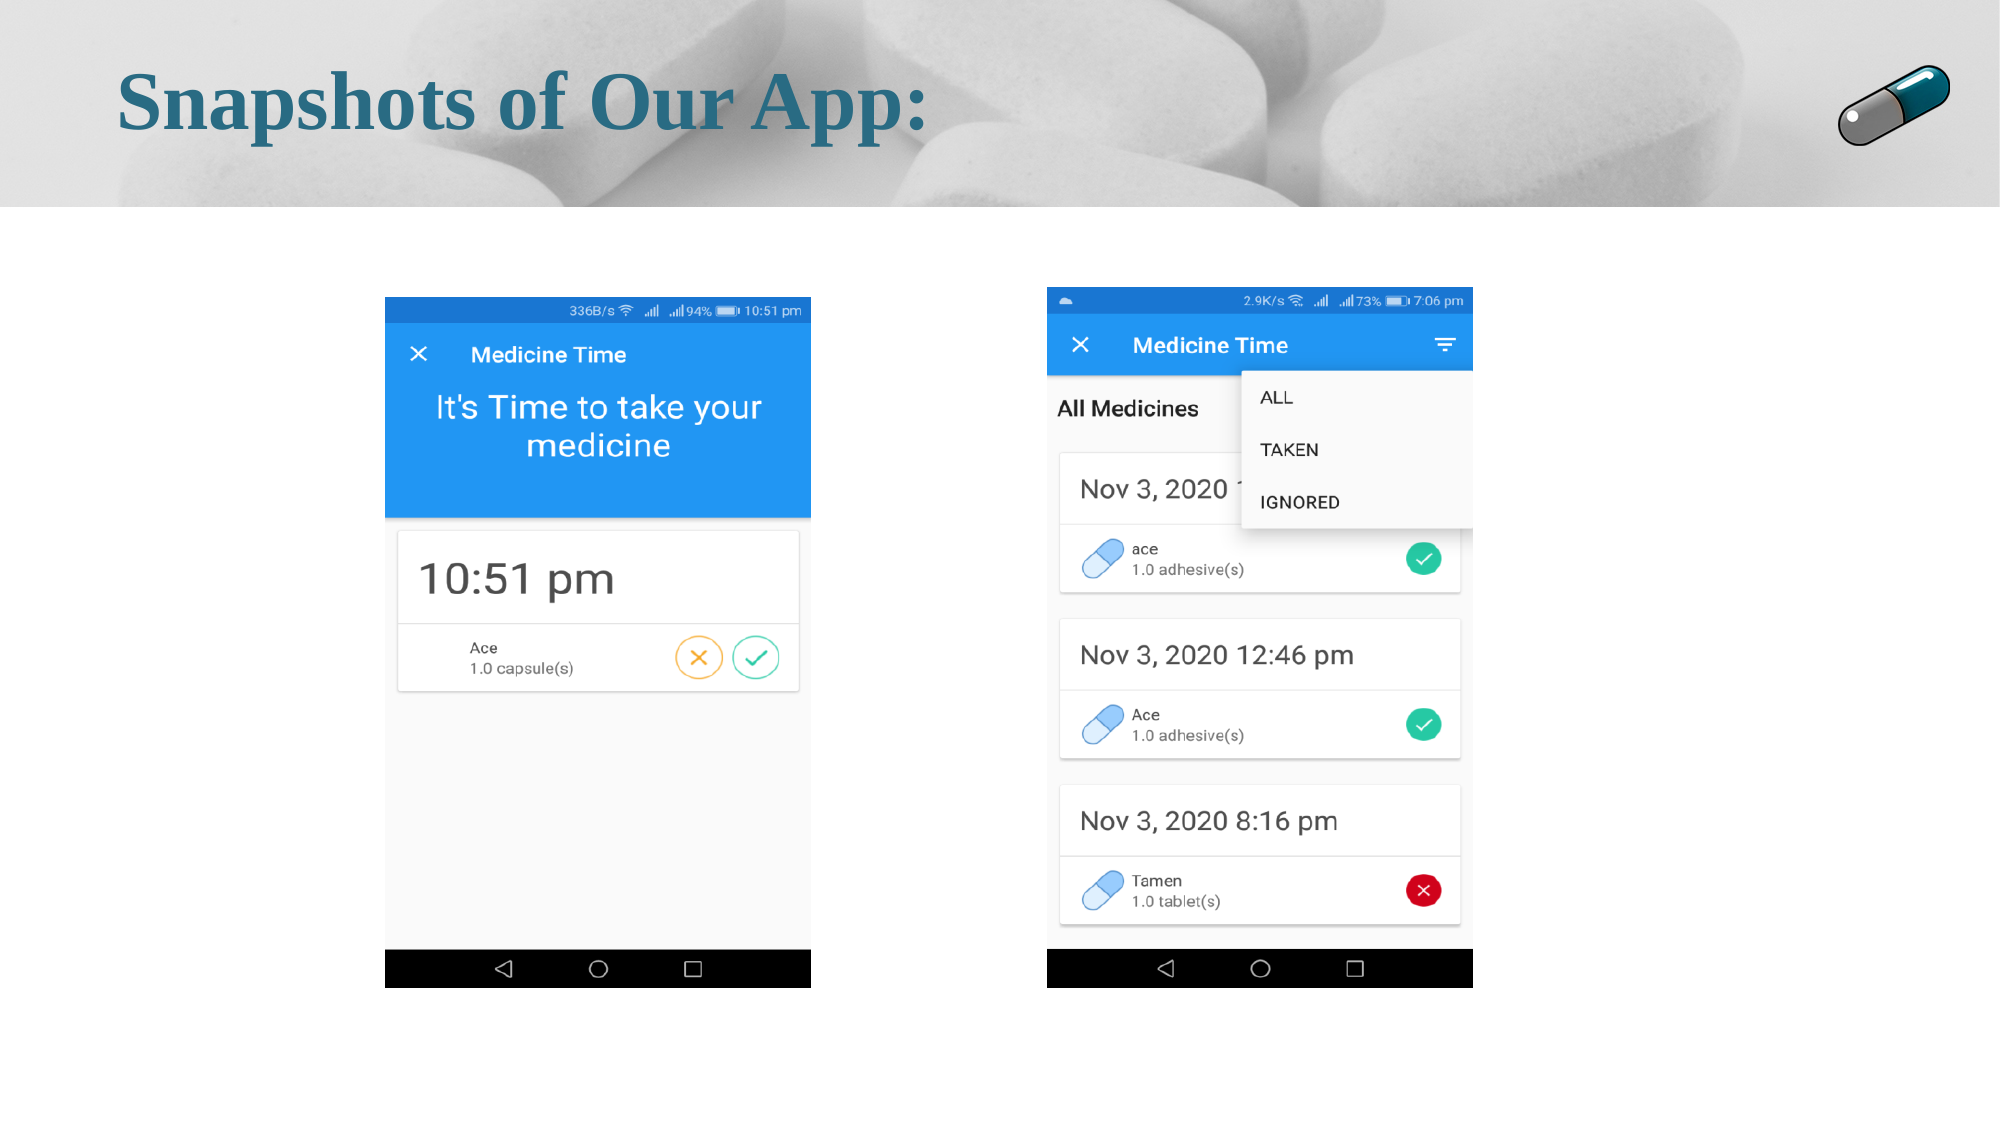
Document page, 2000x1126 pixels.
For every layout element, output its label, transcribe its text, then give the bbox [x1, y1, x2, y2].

picture [0, 0, 2000, 1125]
title Snapshots of Our App: [99, 31, 1900, 163]
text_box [87, 78, 867, 297]
